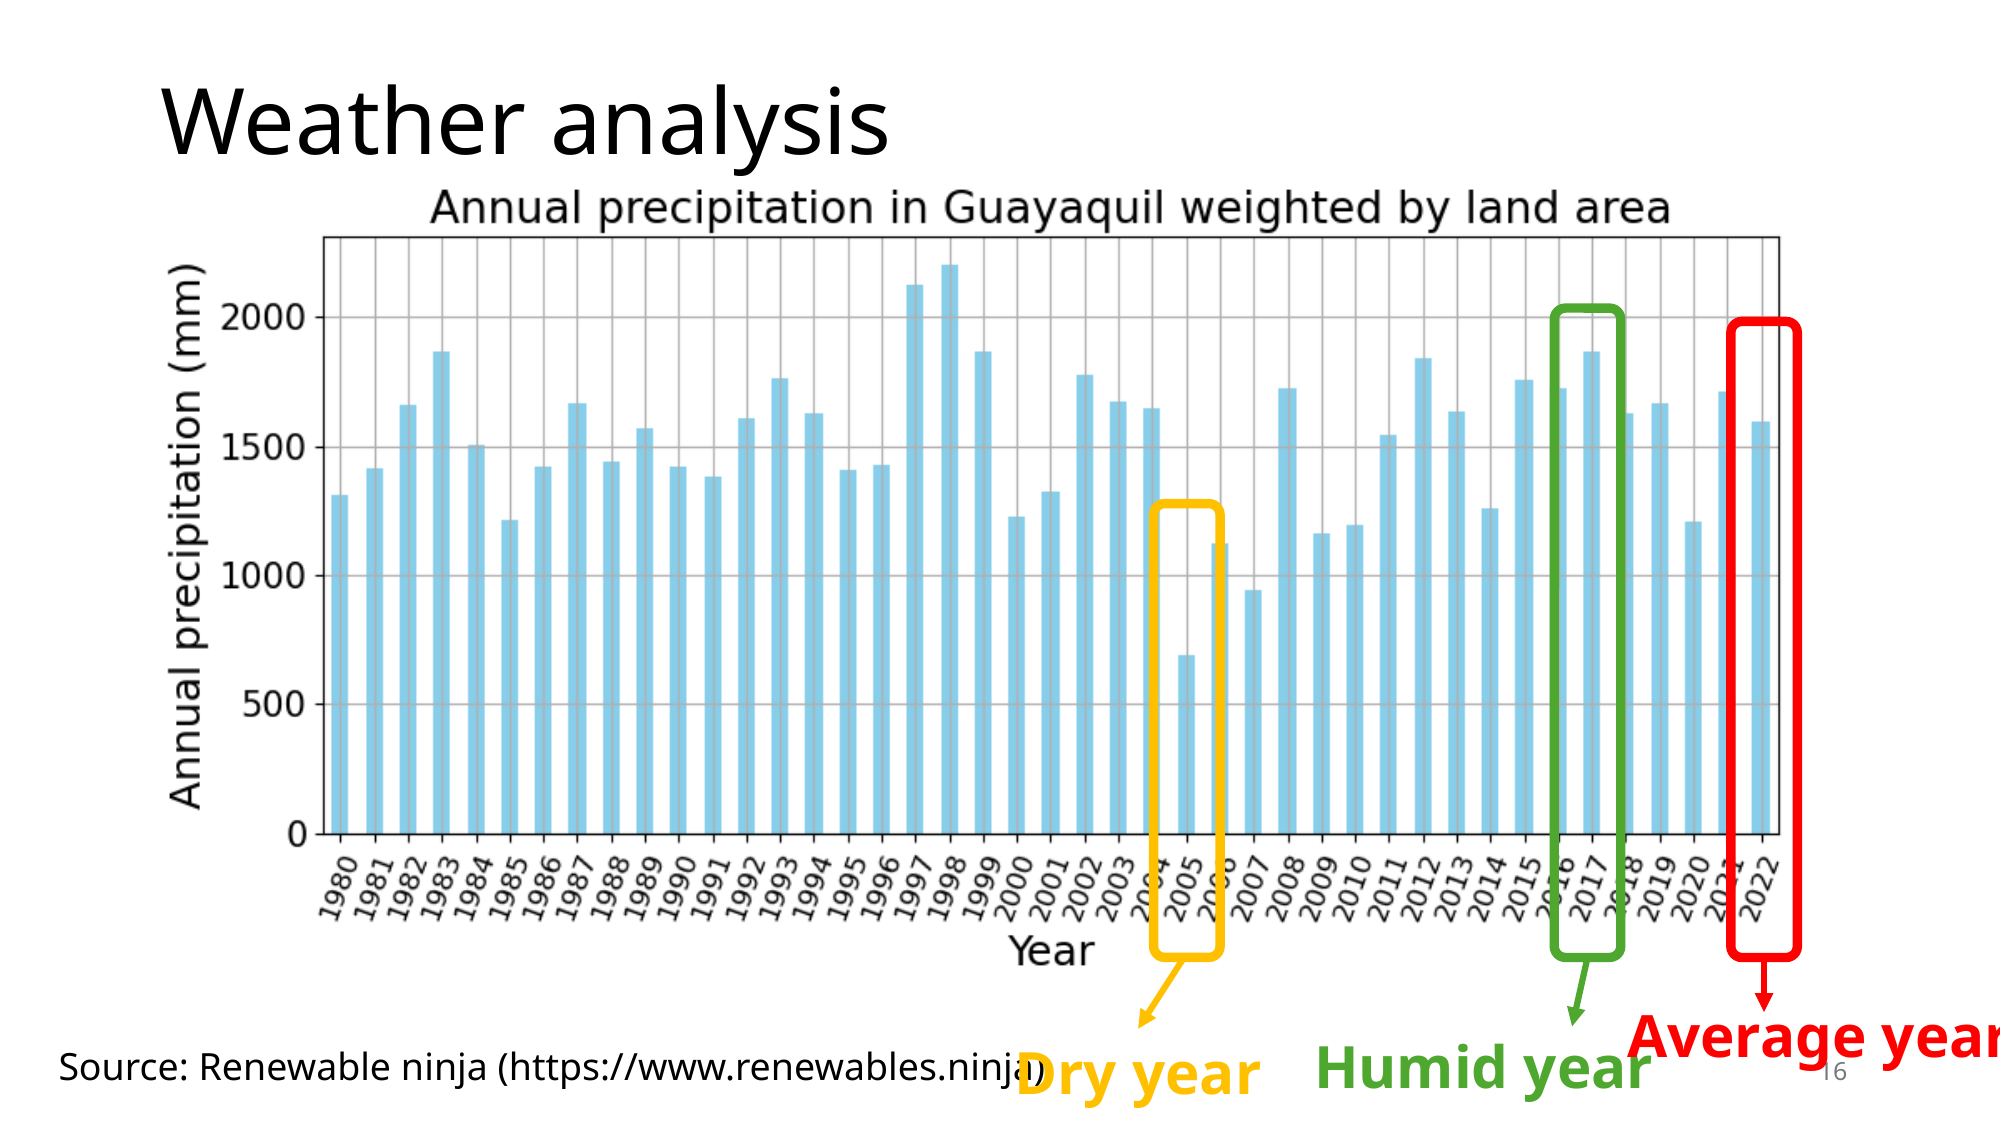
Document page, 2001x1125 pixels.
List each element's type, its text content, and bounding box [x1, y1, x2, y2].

text_box Source: Renewable ninja (https://www.renewables.ninja) [43, 1035, 999, 1096]
title Weather analysis [145, 16, 1871, 234]
slide_number 16 [1412, 1042, 1863, 1103]
text_box Average year [1612, 991, 2000, 1077]
text_box Dry year [999, 1028, 1277, 1114]
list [144, 164, 1812, 999]
text_box Humid year [1299, 1022, 1669, 1108]
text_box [1571, 956, 1588, 1027]
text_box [1137, 956, 1185, 1030]
